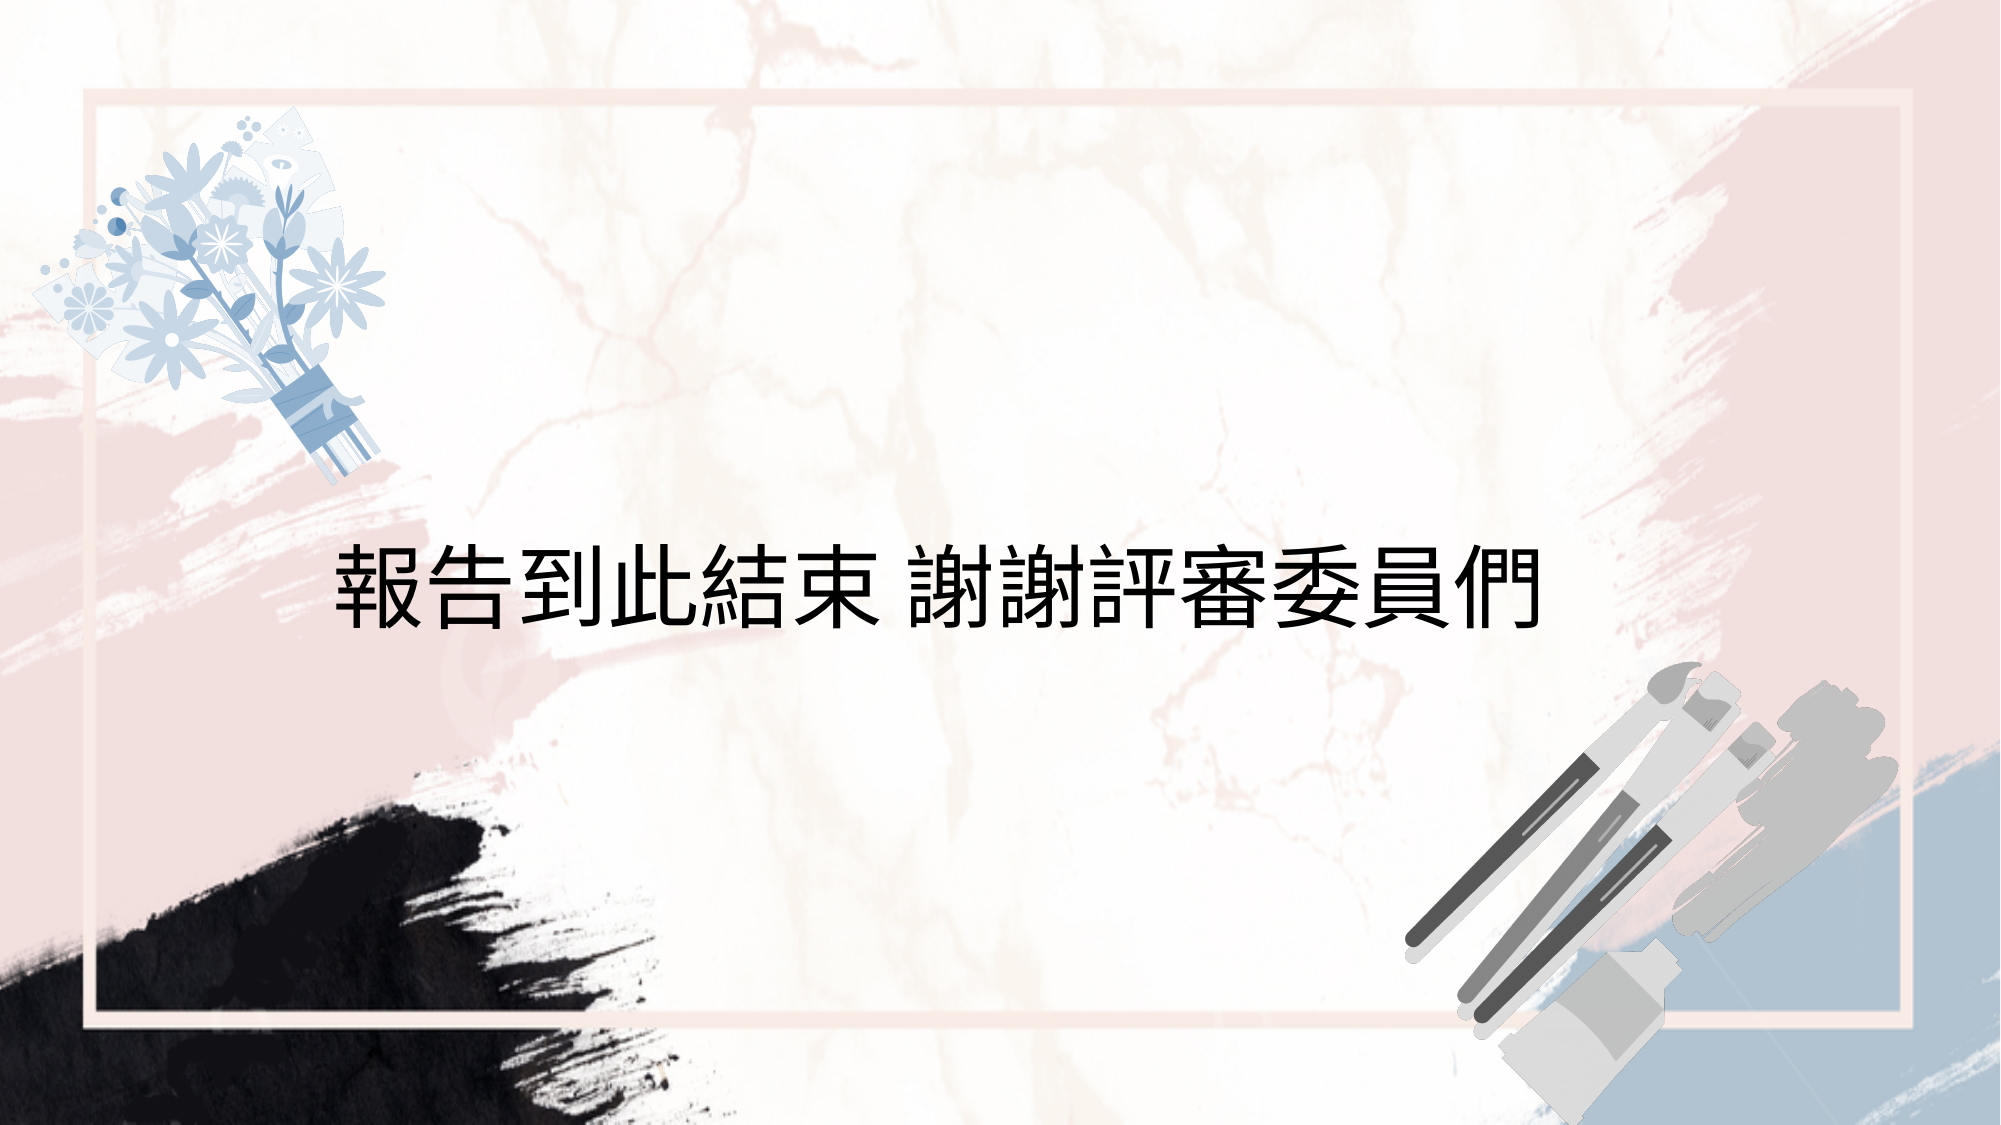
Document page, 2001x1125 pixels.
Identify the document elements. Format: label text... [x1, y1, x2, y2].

title 報告到此結束 謝謝評審委員們 [317, 461, 2000, 724]
picture [0, 0, 2001, 1125]
